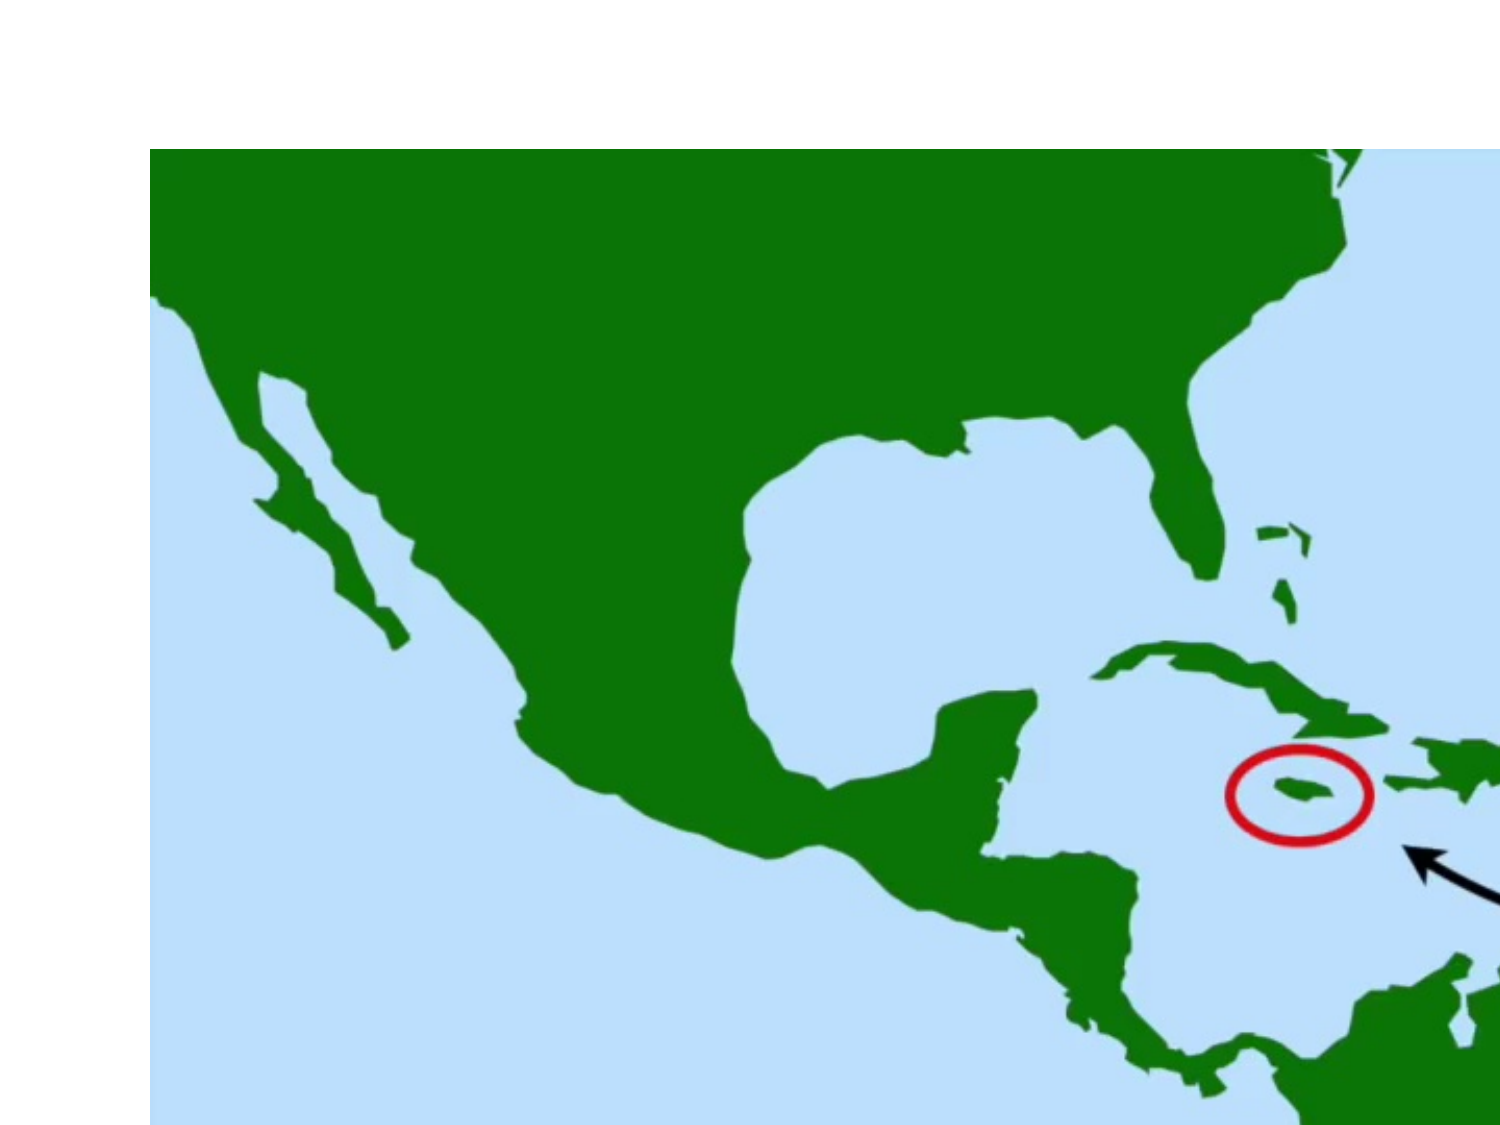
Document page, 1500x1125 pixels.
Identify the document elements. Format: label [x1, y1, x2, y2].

picture [149, 149, 1500, 1125]
